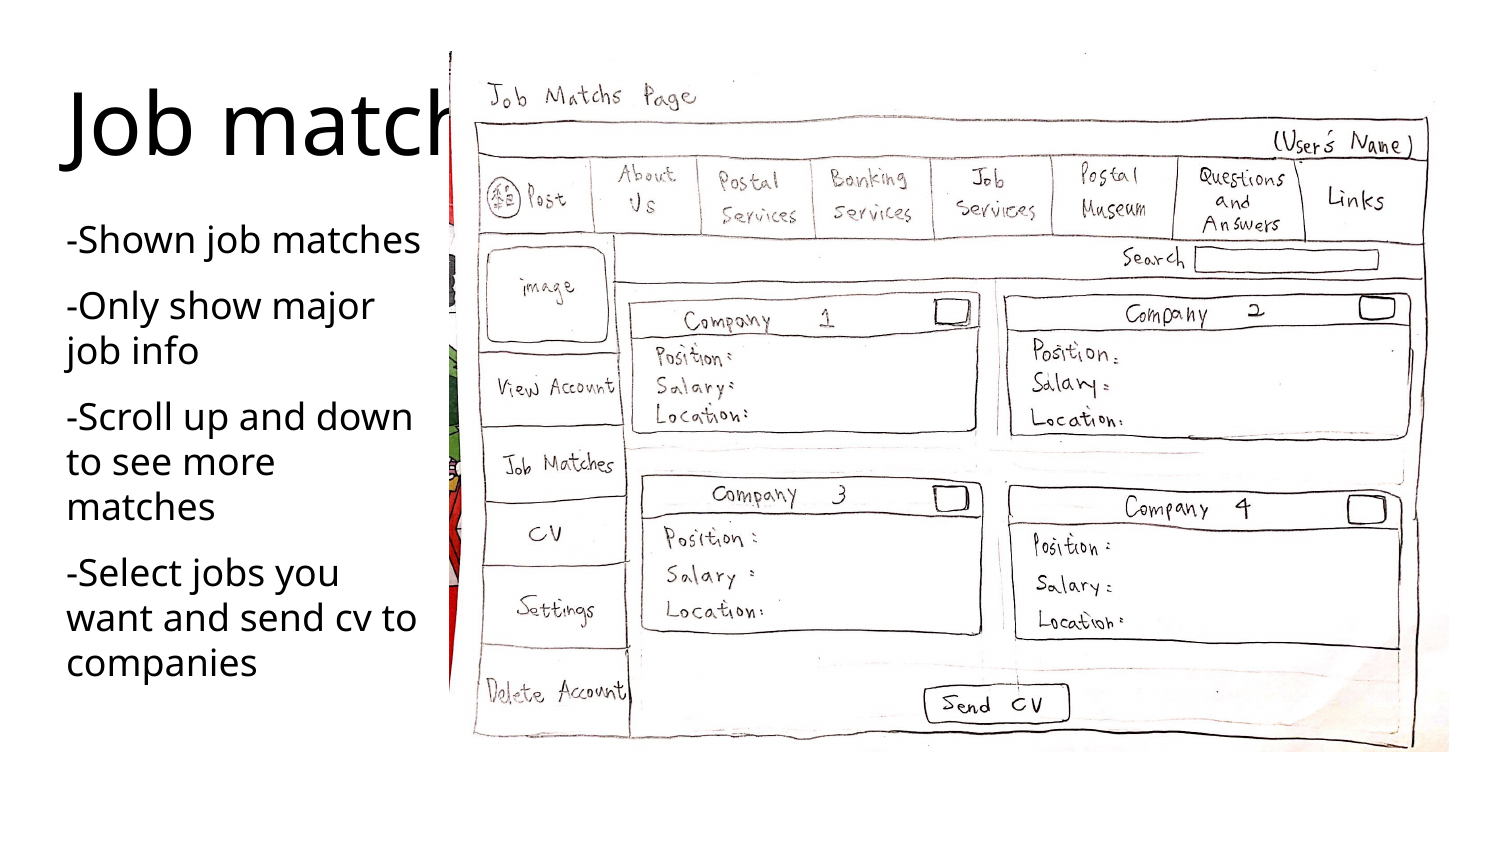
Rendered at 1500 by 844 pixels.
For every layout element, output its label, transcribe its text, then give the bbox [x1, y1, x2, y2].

title Job matches [51, 51, 448, 189]
title -Shown job matches -Only show major job info -Scroll up and down to see more matches -Select jobs you want and send cv to companies [51, 200, 444, 743]
picture [449, 51, 1450, 752]
